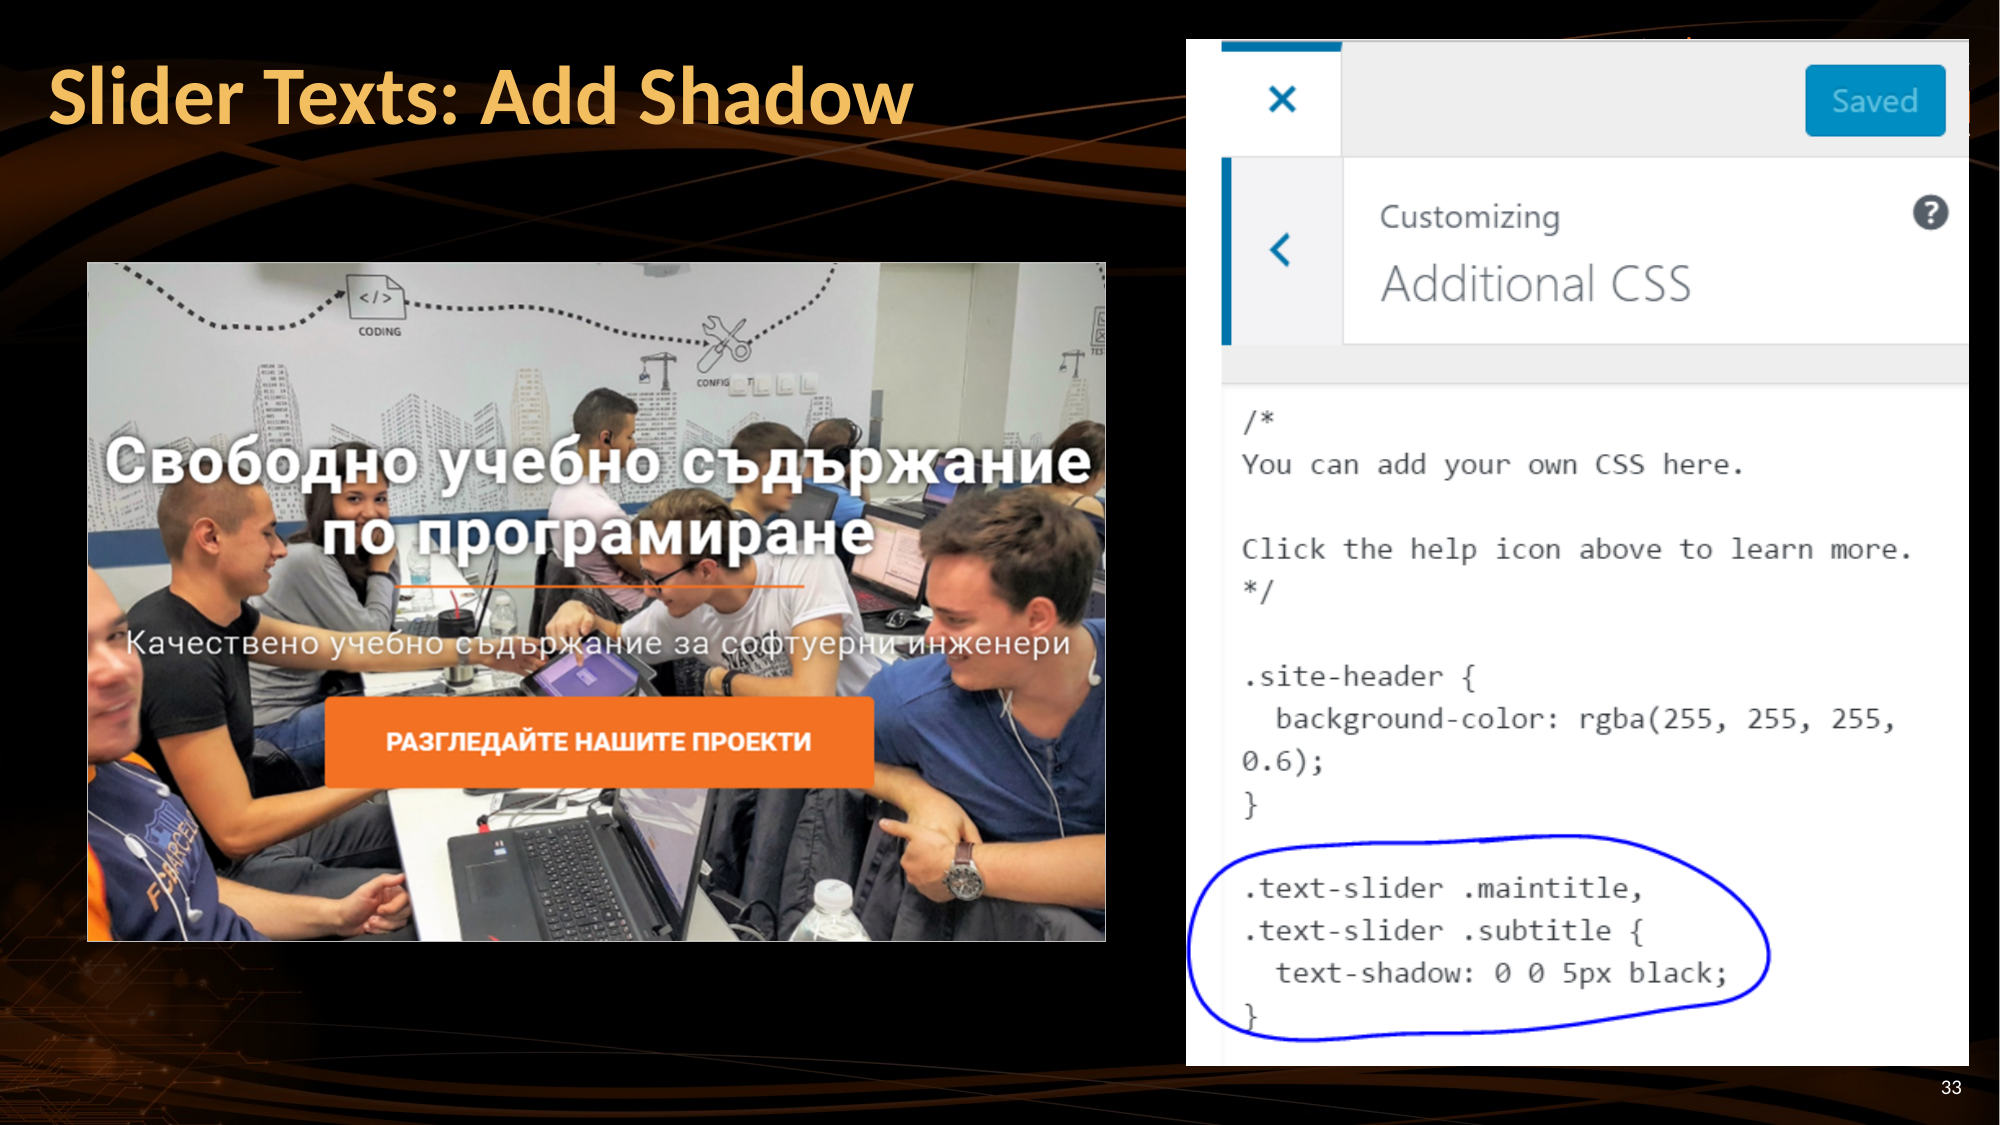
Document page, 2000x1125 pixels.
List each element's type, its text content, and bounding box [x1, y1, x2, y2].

picture [0, 0, 2000, 1125]
title Slider Texts: Add Shadow [30, 6, 1602, 189]
slide_number 33 [1897, 1070, 1968, 1103]
